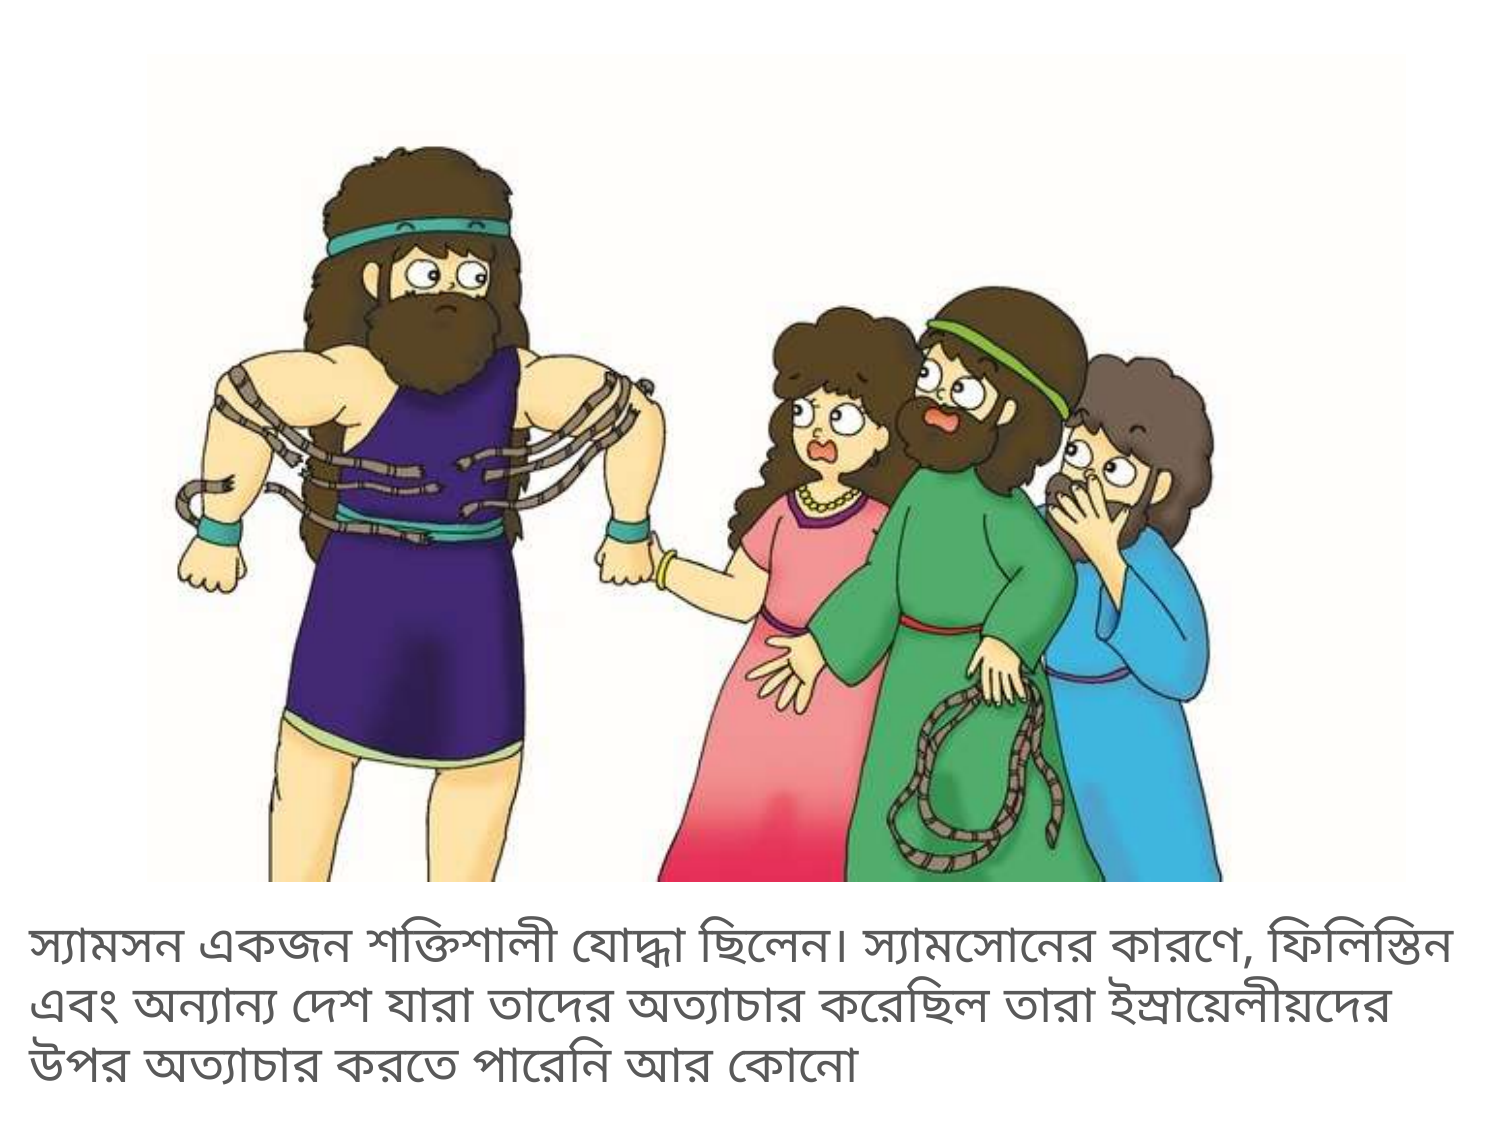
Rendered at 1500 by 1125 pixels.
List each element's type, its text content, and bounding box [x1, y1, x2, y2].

text_box স্যামসন একজন শক্তিশালী যোদ্ধা ছিলেন। স্যামসোনের কারণে, ফিলিস্তিন এবং অন্যান্য দেশ যারা তাদের অত্যাচার করেছিল তারা ইস্রায়েলীয়দের উপর অত্যাচার করতে পারেনি আর কোনো [14, 905, 1486, 1100]
picture [147, 54, 1406, 882]
